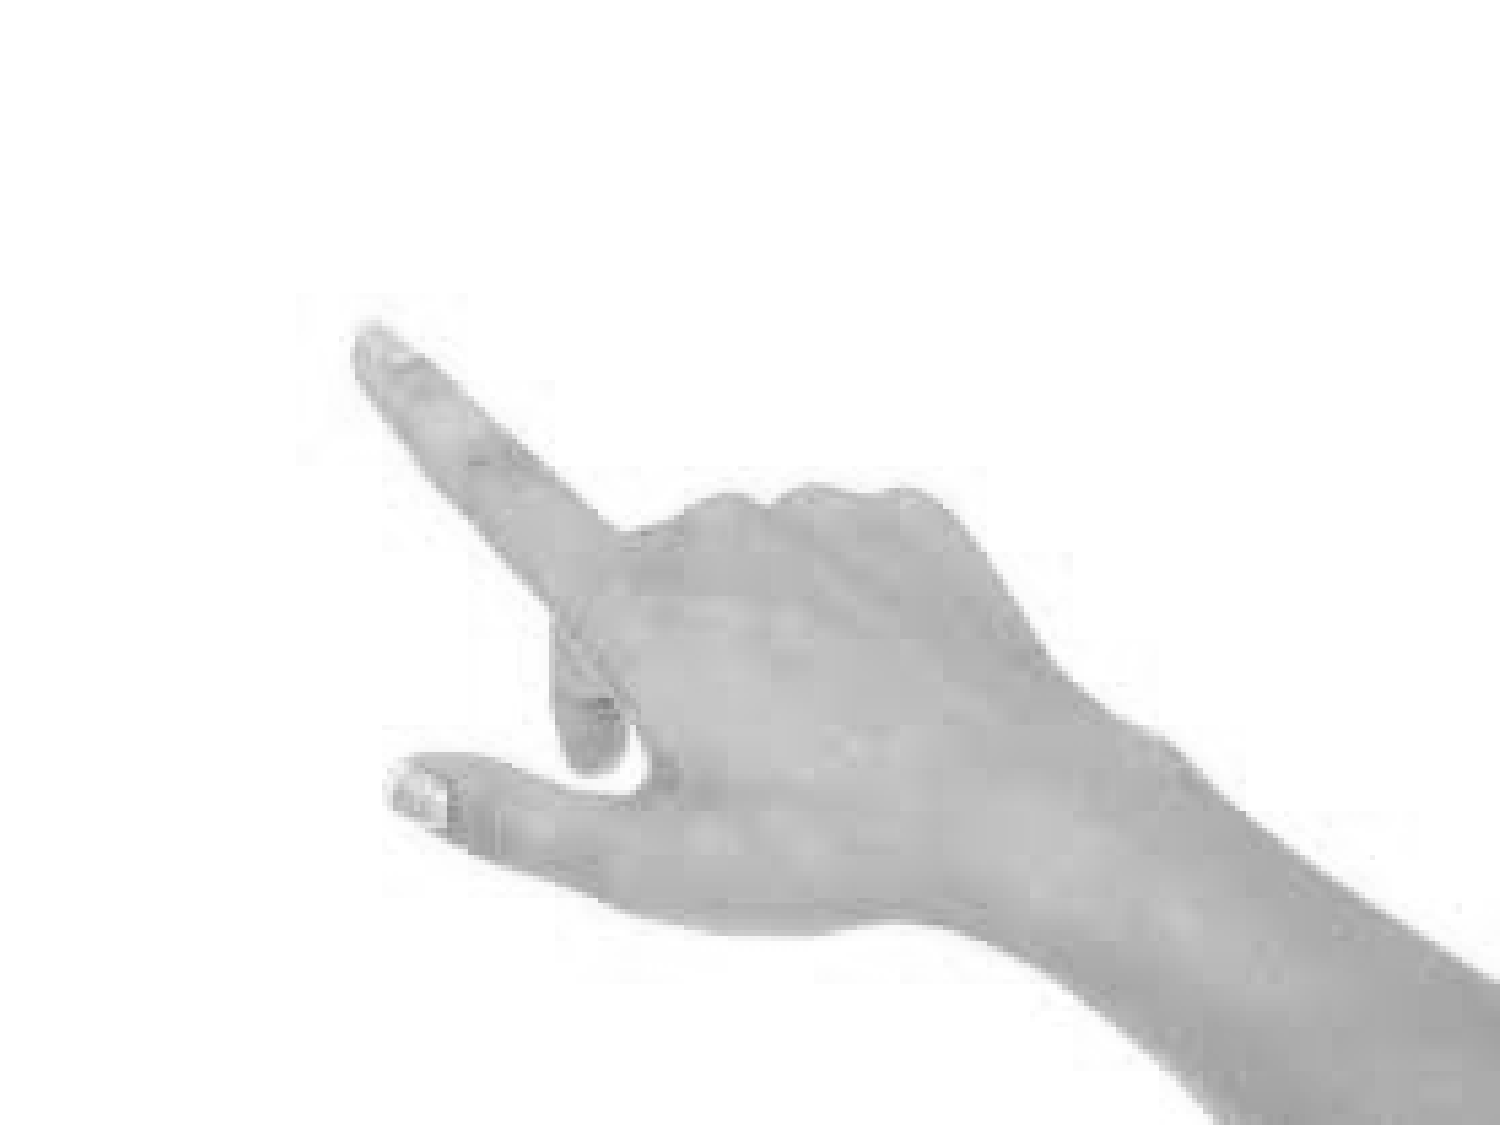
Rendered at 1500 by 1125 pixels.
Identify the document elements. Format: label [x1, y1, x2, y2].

picture [37, 121, 1500, 1125]
